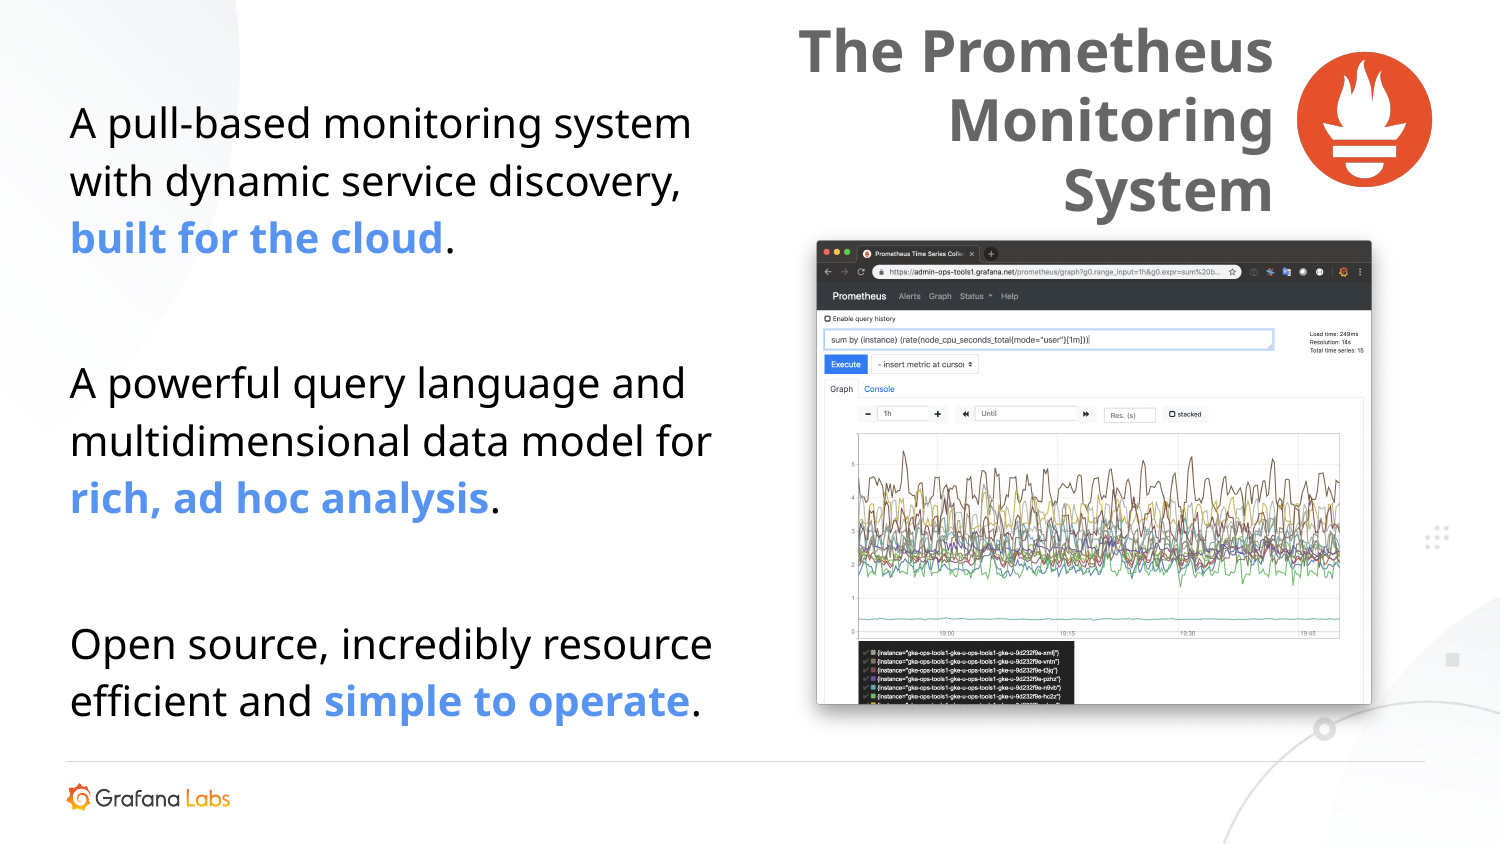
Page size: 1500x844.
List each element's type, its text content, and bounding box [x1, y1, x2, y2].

picture [0, 0, 1500, 844]
title The Prometheus Monitoring System [760, 30, 1291, 208]
list A pull-based monitoring system with dynamic service discovery, built for the cloud. A powerful query language and multidimensional data model for rich, ad hoc analysis. Open source, incredibly resource efficient and simple to operate. [54, 56, 753, 759]
